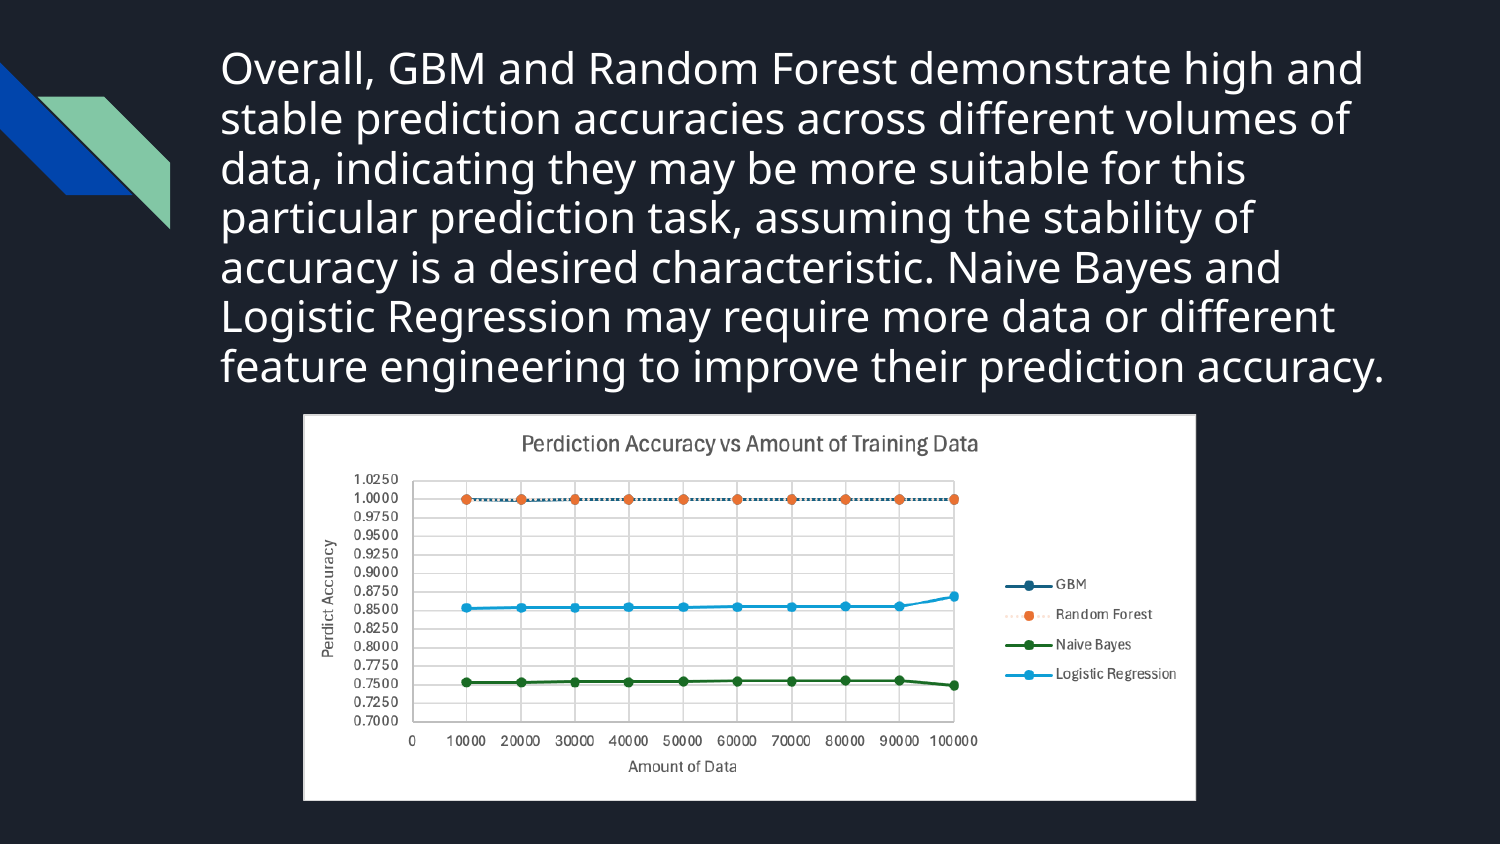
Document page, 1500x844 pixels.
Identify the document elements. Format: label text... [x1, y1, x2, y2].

picture [302, 414, 1198, 801]
list Overall, GBM and Random Forest demonstrate high and stable prediction accuracies across different volumes of data, indicating they may be more suitable for this particular prediction task, assuming the stability of accuracy is a desired characteristic. Naive Bayes and Logistic Regression may require more data or different feature engineering to improve their prediction accuracy. [205, 30, 1418, 473]
